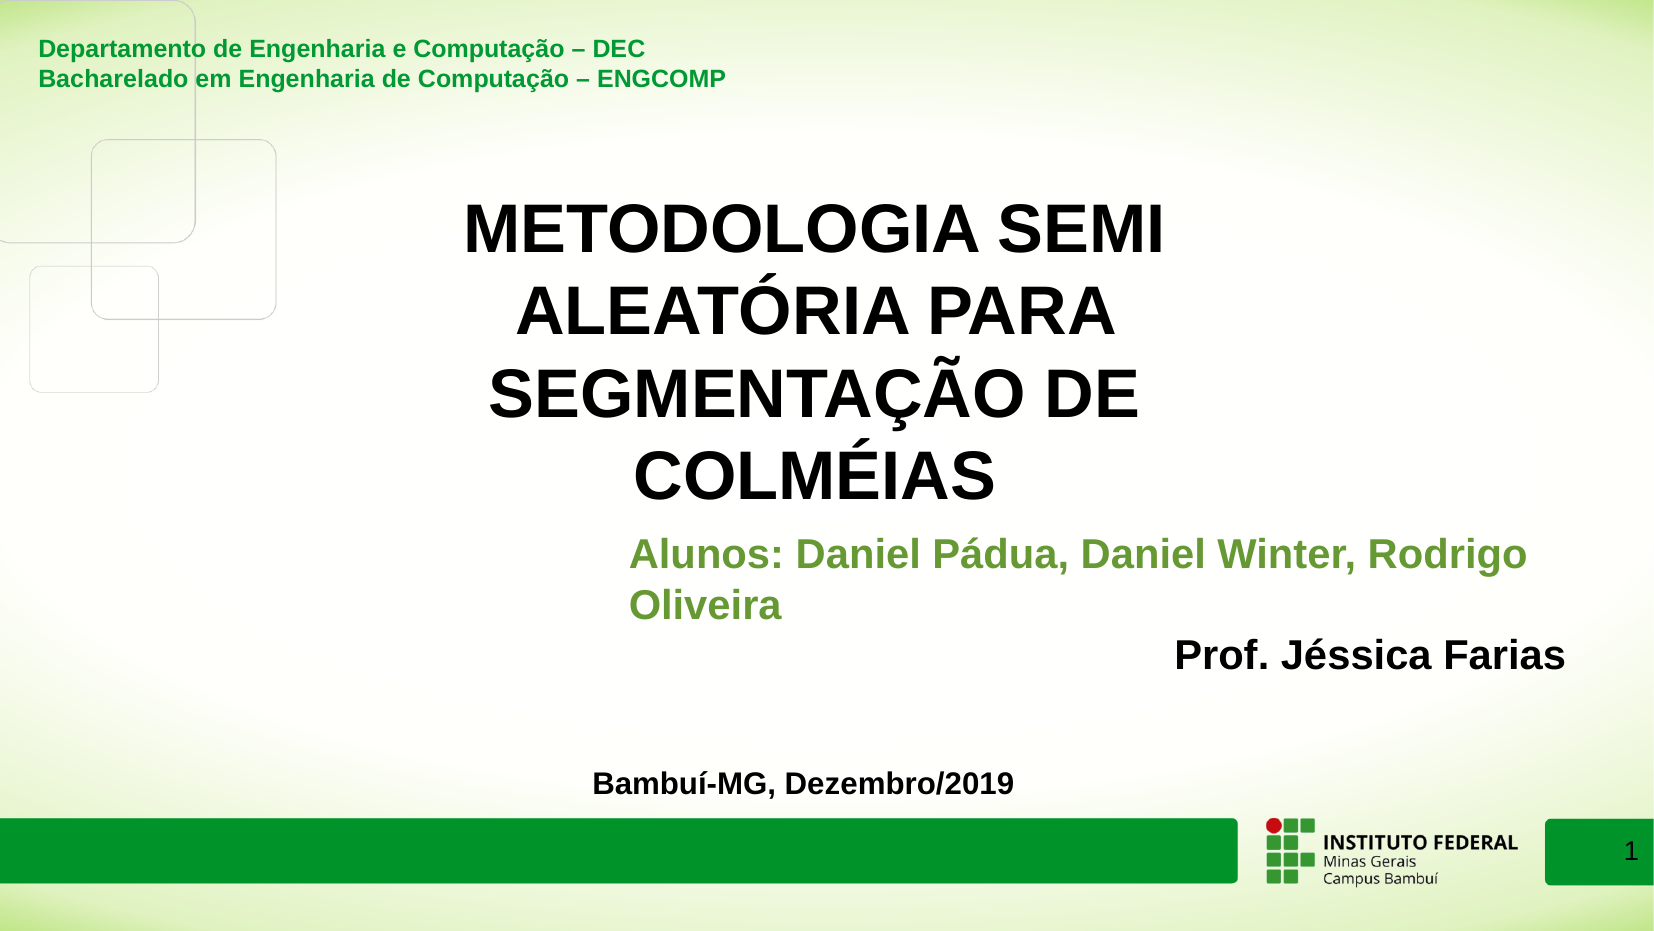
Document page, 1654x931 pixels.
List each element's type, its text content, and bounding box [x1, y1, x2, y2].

picture [0, 0, 1654, 931]
text_box Bambuí-MG, Dezembro/2019 [577, 755, 1069, 809]
text_box METODOLOGIA SEMI ALEATÓRIA PARA SEGMENTAÇÃO DE COLMÉIAS [307, 259, 1323, 437]
text_box [845, 25, 1631, 140]
text_box Alunos: Daniel Pádua, Daniel Winter, Rodrigo Oliveira Prof. Jéssica Farias [613, 519, 1582, 636]
slide_number ‹#› [1554, 818, 1654, 890]
